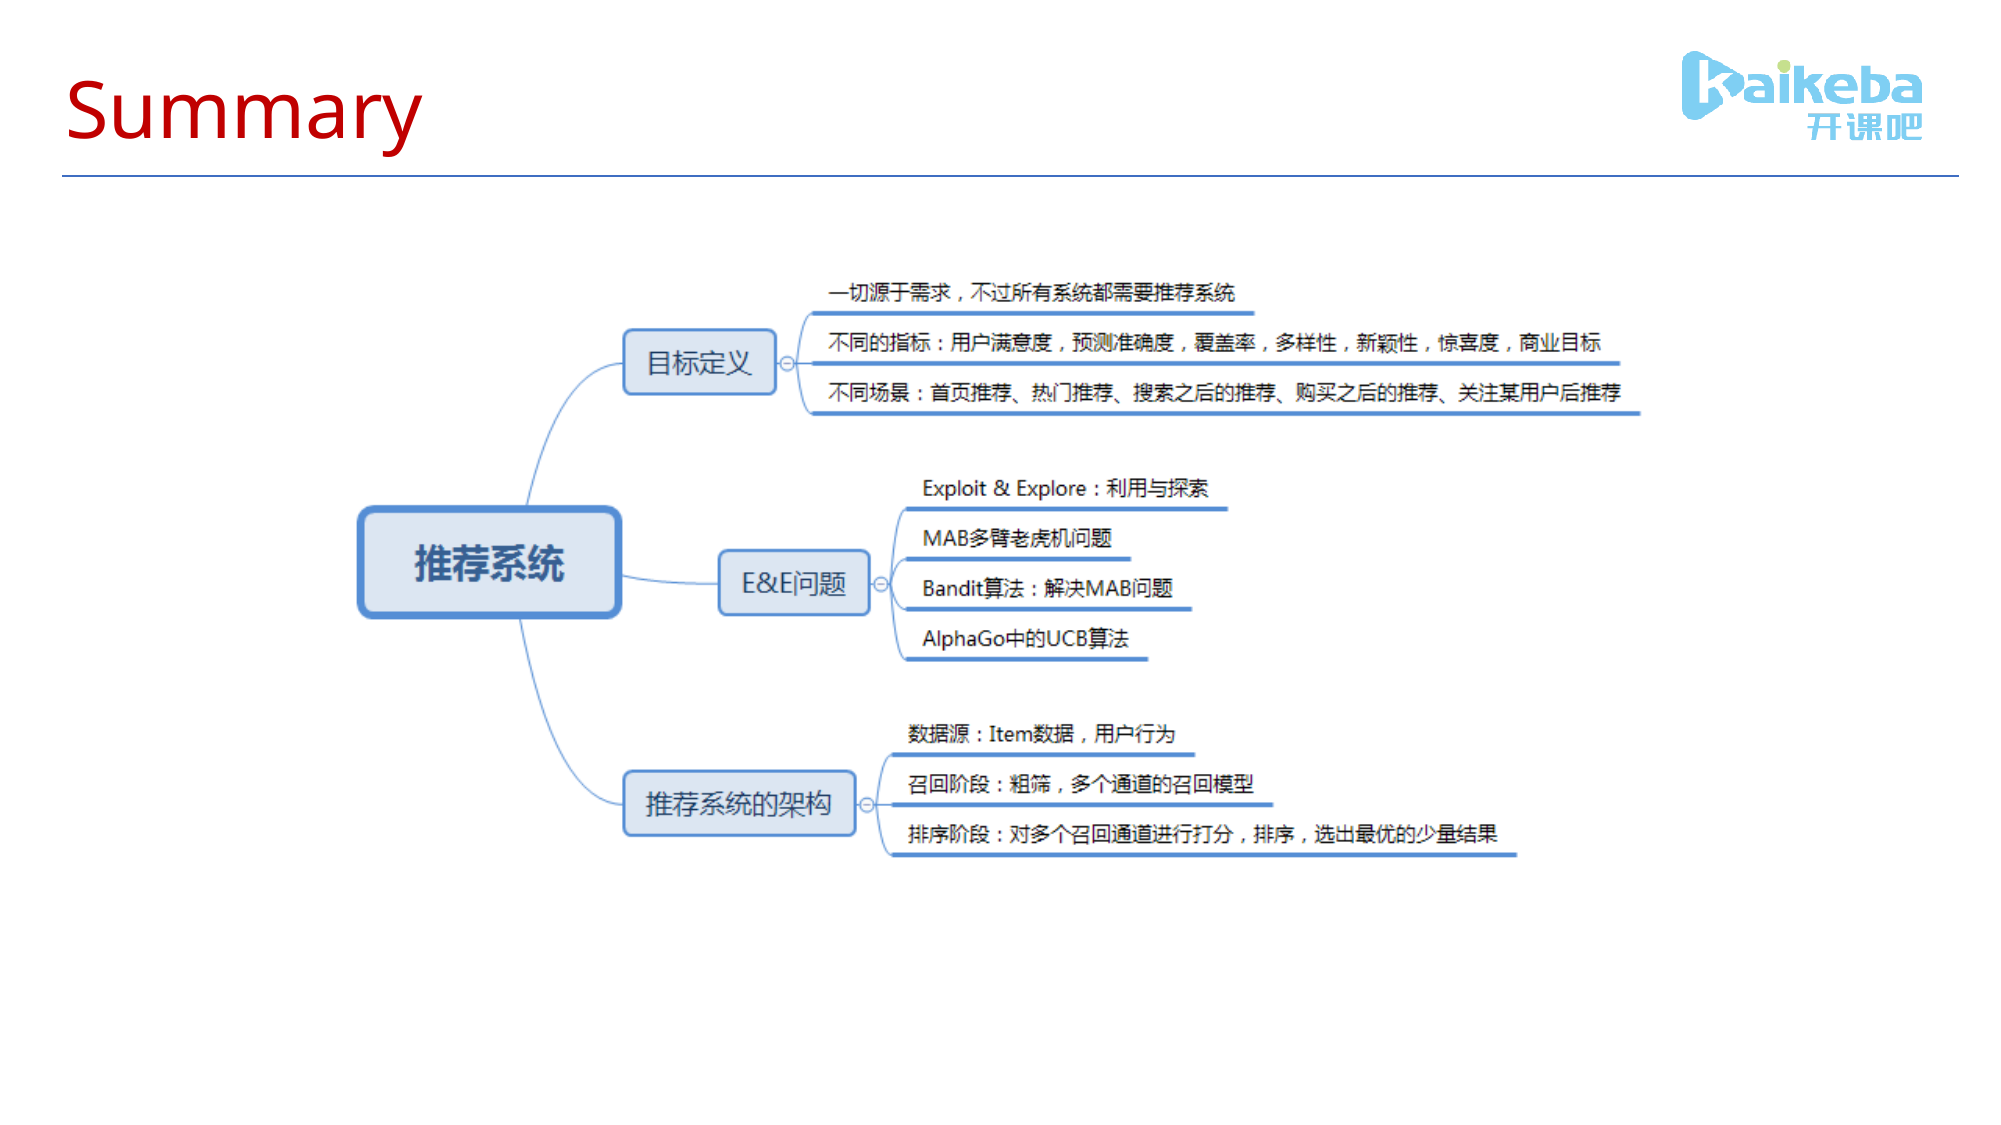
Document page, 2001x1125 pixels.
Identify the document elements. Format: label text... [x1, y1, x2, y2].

picture [331, 244, 1669, 881]
text_box 城市计算： 出租车行程的总时间，交通流量预测，PM2.5预测 价格预测 北上广、比特币、短租数据集 竞猜 篮球联赛，预测那个团队能够获胜 医疗 肺癌检测，预测17个身体区域存在威胁的概率 金融科技： 风险控制，失信企业识别，用户违约预测，潜在企业客户预测 HR 员工离职预测 [1653, 21, 1950, 167]
title Summary [57, 59, 1728, 167]
